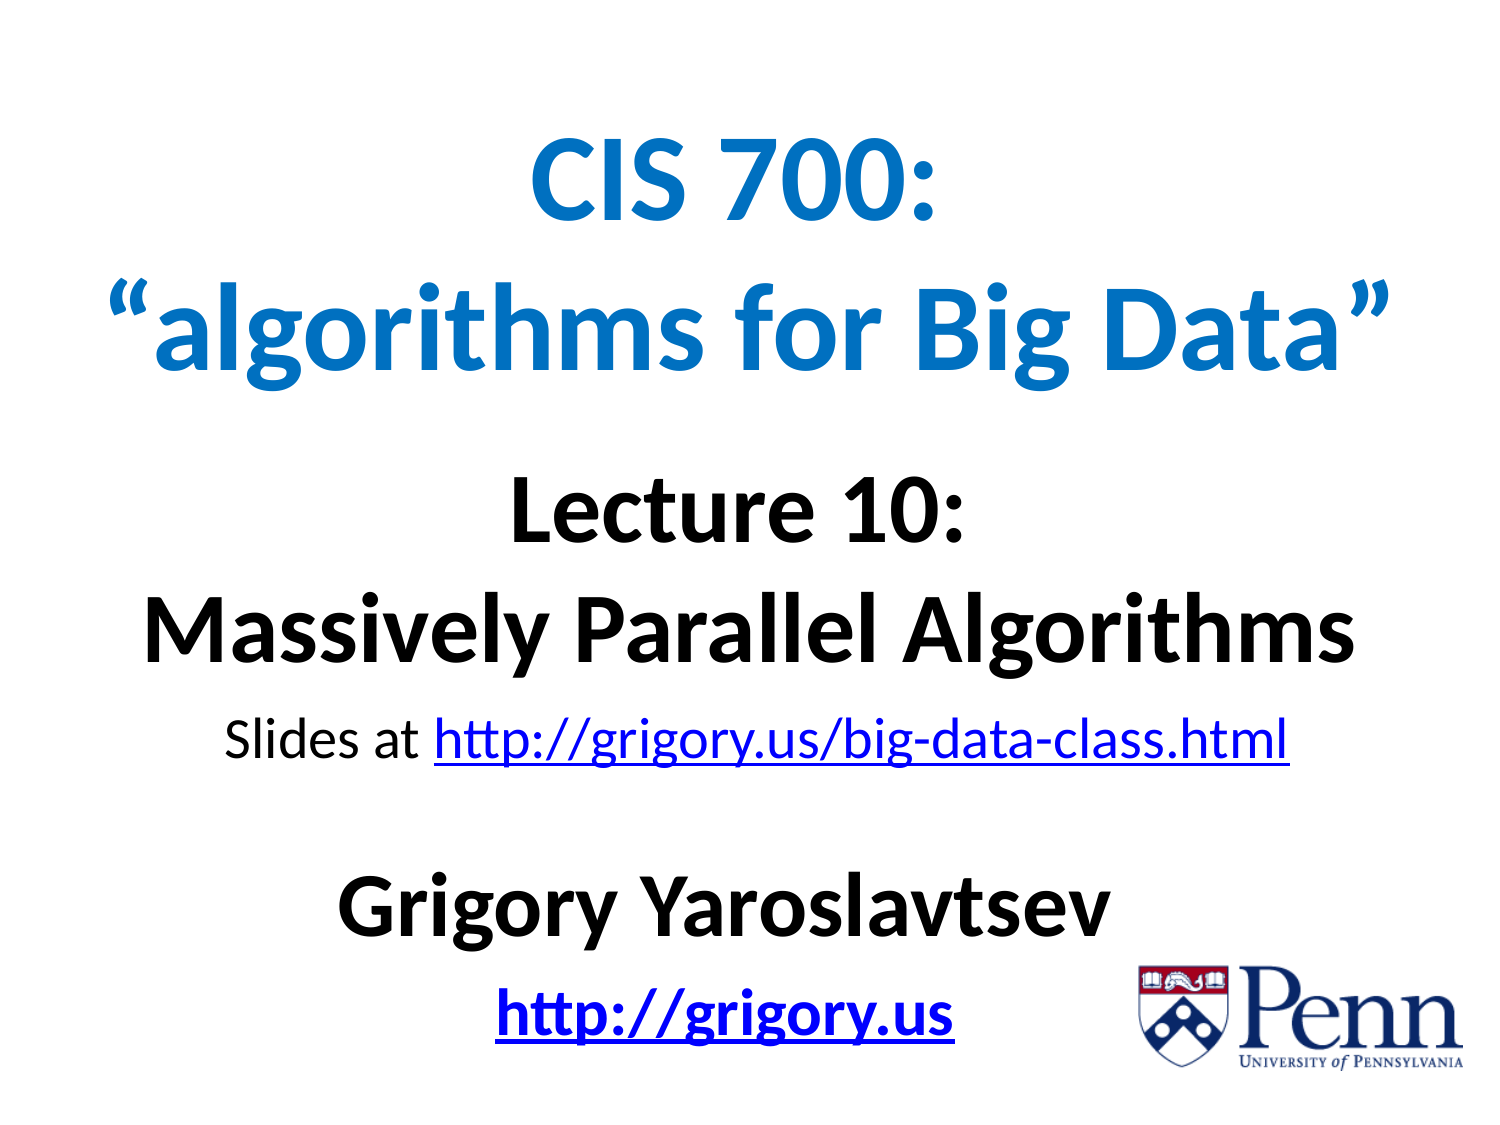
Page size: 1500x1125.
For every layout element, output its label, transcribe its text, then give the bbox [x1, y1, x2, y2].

text_box Slides at http://grigory.us/big-data-class.html [169, 693, 1345, 778]
text_box Lecture 10: Massively Parallel Algorithms [0, 435, 1500, 691]
picture [1137, 963, 1463, 1071]
title CIS 700: “algorithms for Big Data” [50, 125, 1450, 367]
subtitle Grigory Yaroslavtsev http://grigory.us [200, 837, 1250, 1125]
